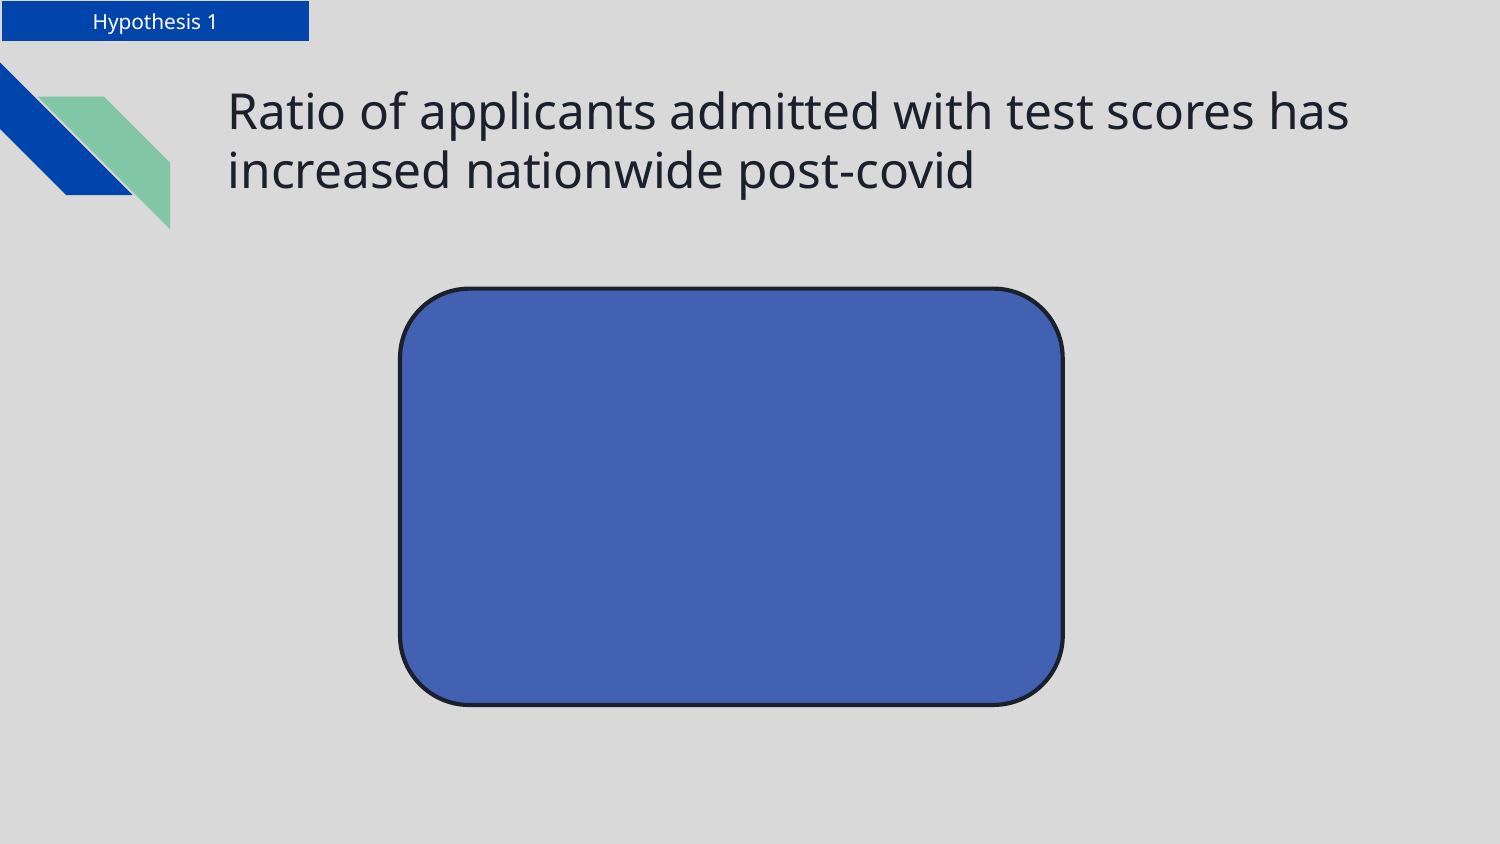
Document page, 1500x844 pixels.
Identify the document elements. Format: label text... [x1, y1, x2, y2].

text_box [397, 286, 1065, 708]
title Ratio of applicants admitted with test scores has increased nationwide post-covid [212, 64, 1500, 215]
text_box Hypothesis 1 [1, 0, 310, 42]
